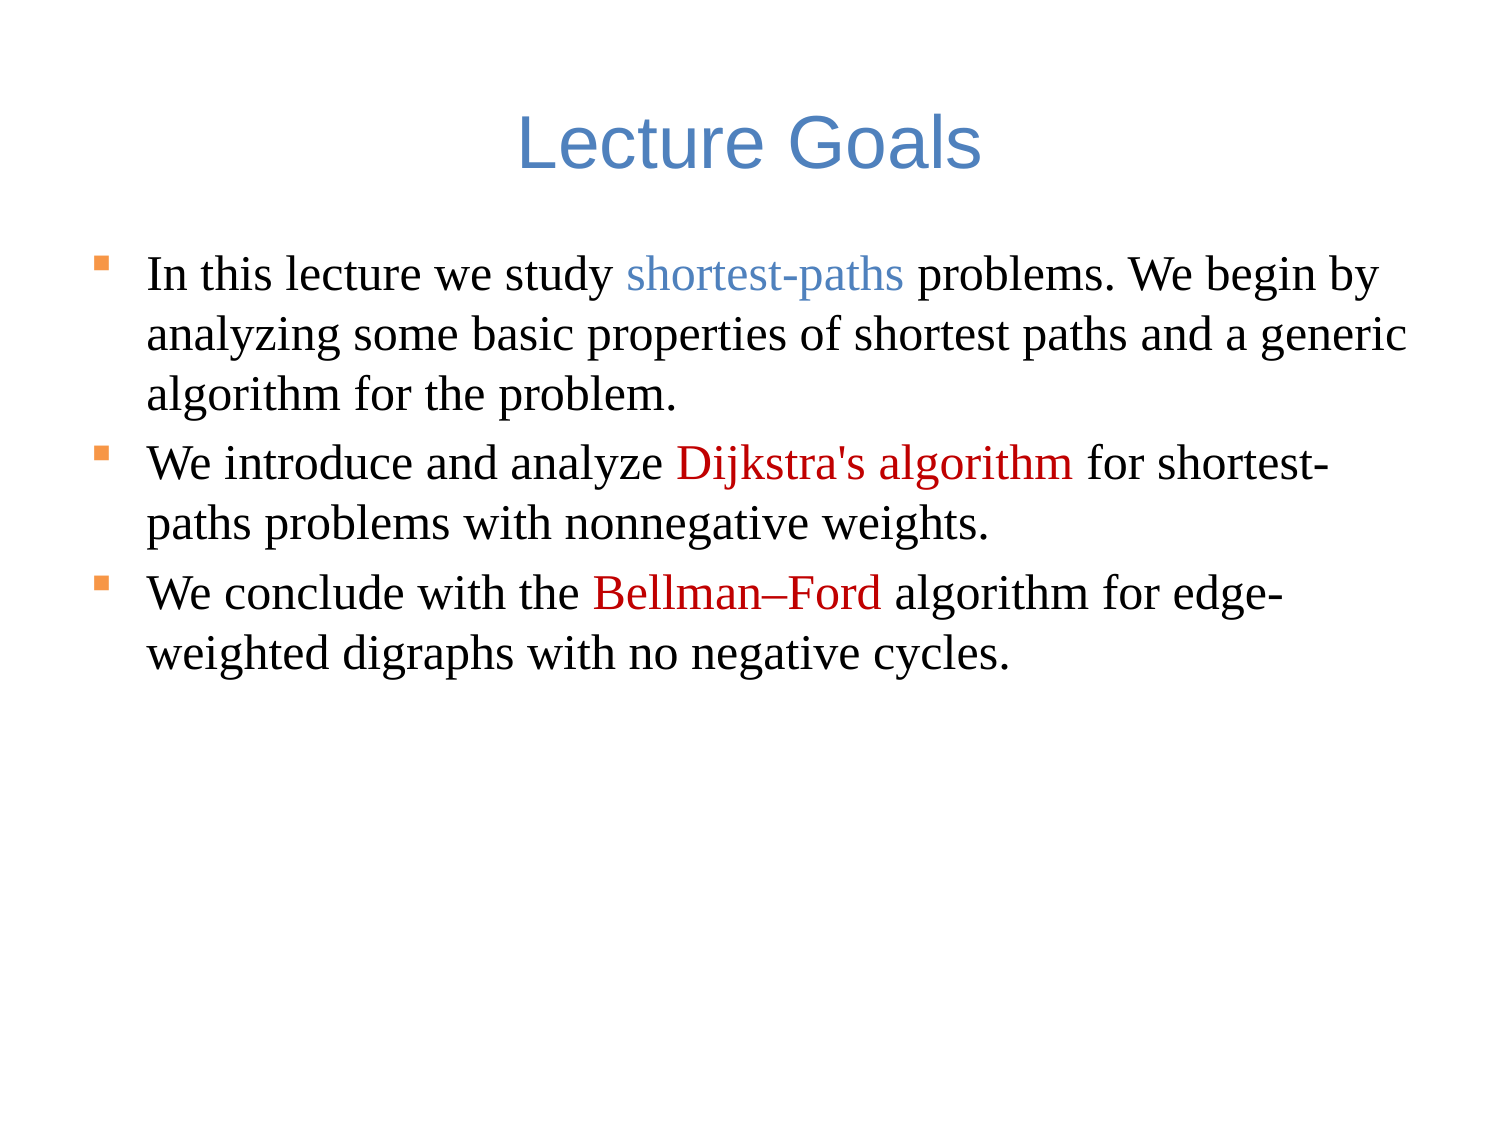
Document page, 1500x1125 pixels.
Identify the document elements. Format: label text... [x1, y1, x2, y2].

list In this lecture we study shortest-paths problems. We begin by analyzing some basic properties of shortest paths and a generic algorithm for the problem. We introduce and analyze Dijkstra's algorithm for shortest-paths problems with nonnegative weights. We conclude with the Bellman–Ford algorithm for edge-weighted digraphs with no negative cycles. [75, 232, 1425, 1078]
title Lecture Goals [75, 45, 1425, 232]
